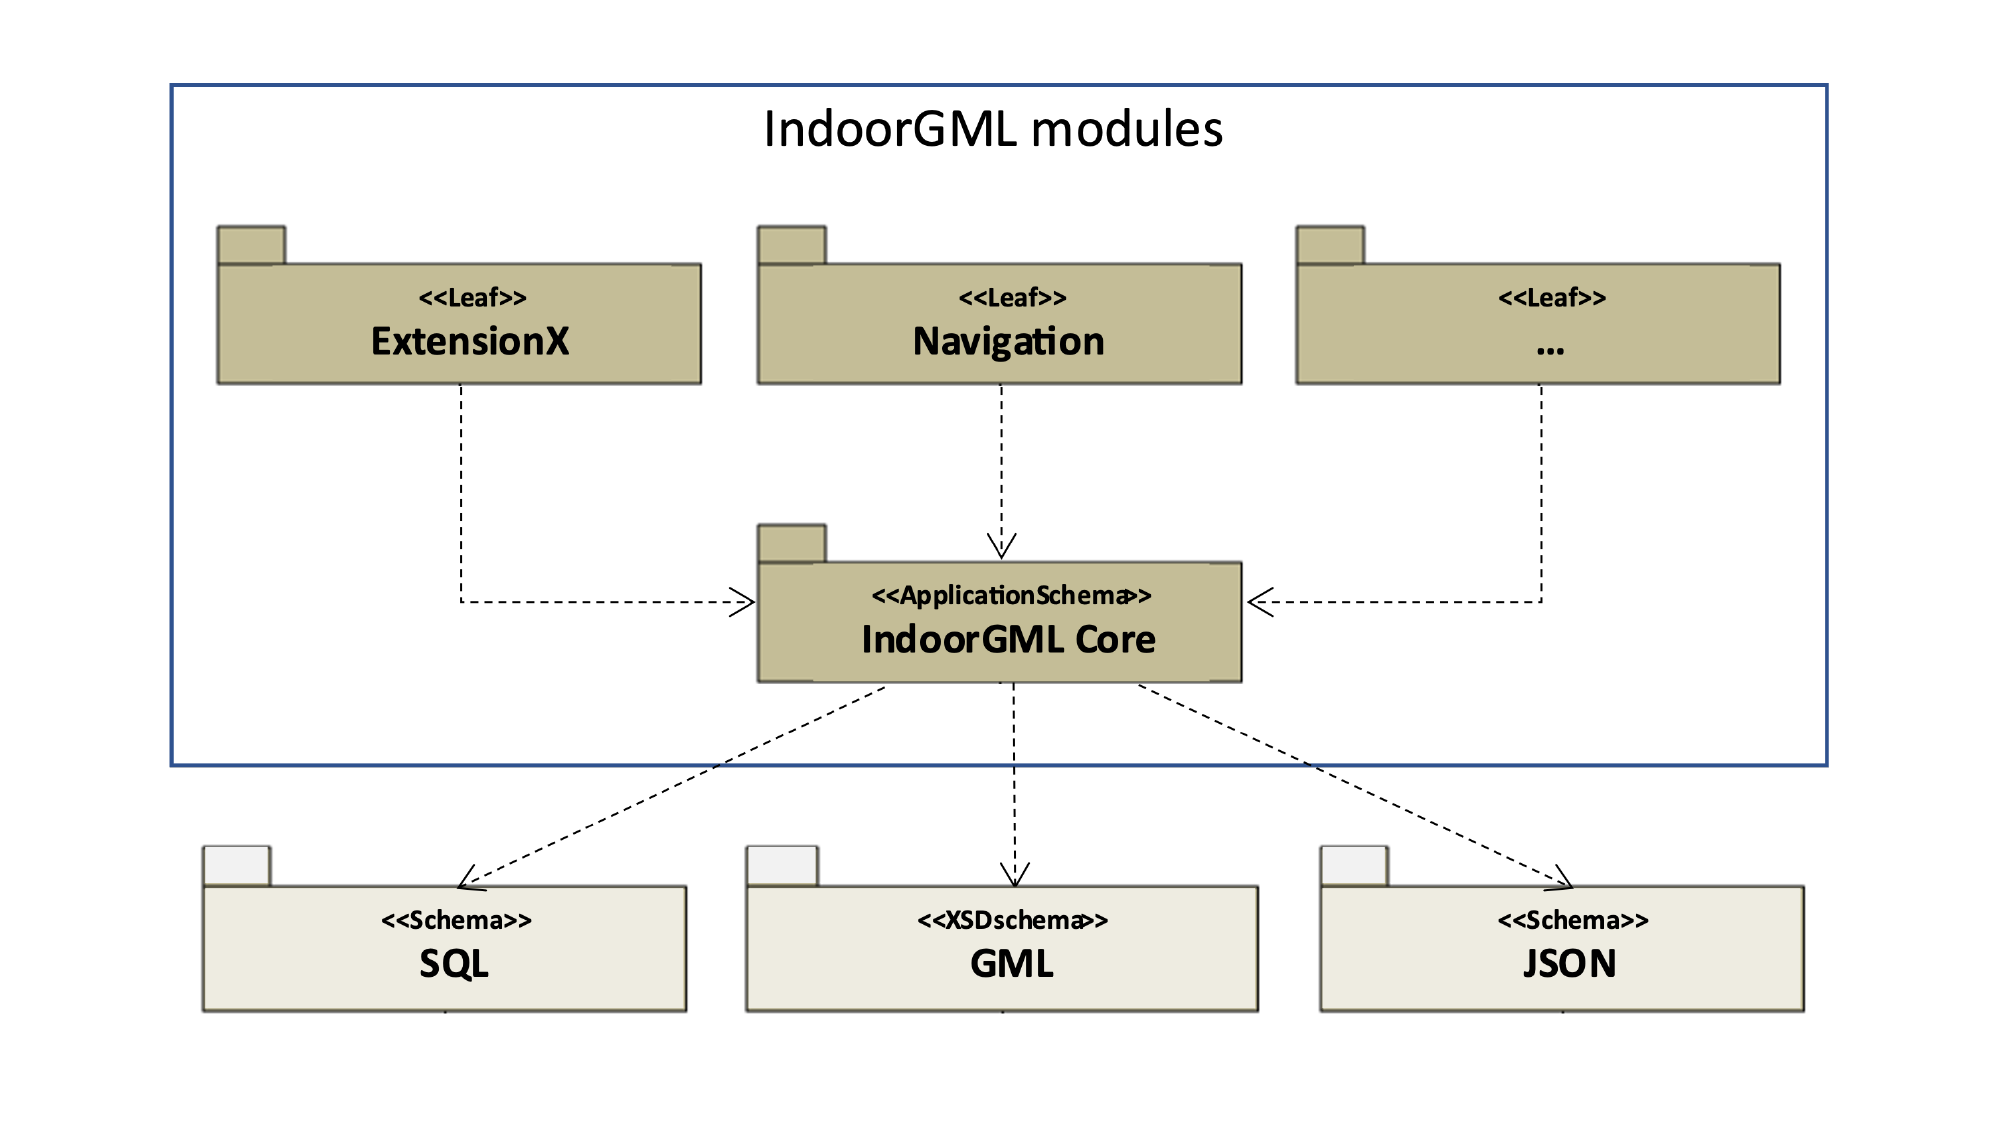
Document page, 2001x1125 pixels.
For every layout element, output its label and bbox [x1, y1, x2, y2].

picture [168, 73, 1829, 1016]
